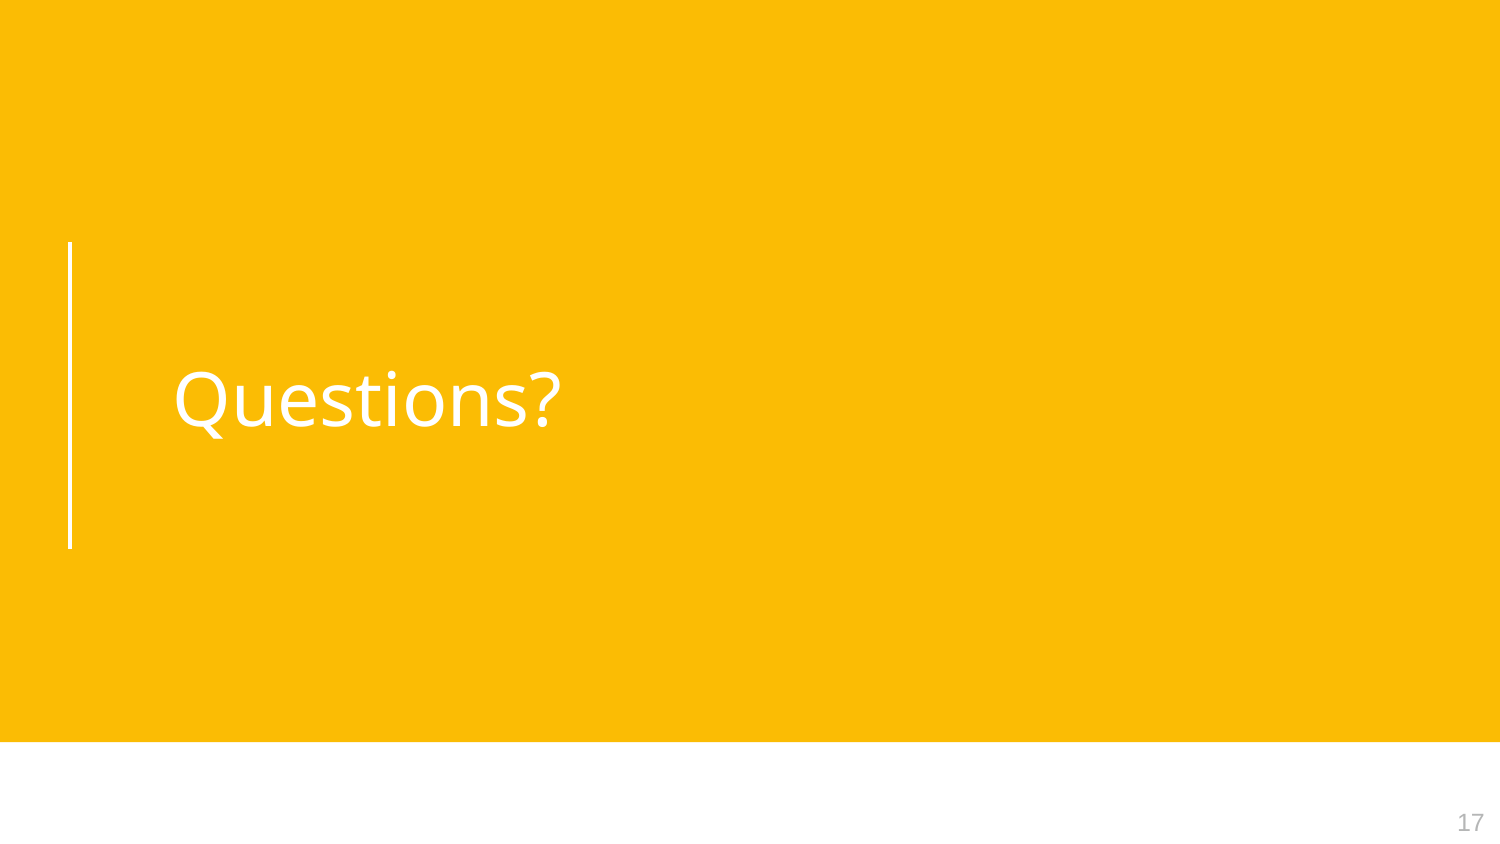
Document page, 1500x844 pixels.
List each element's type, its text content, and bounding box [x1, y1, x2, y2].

slide_number 17 [1162, 798, 1500, 844]
title Questions? [157, 336, 1450, 477]
